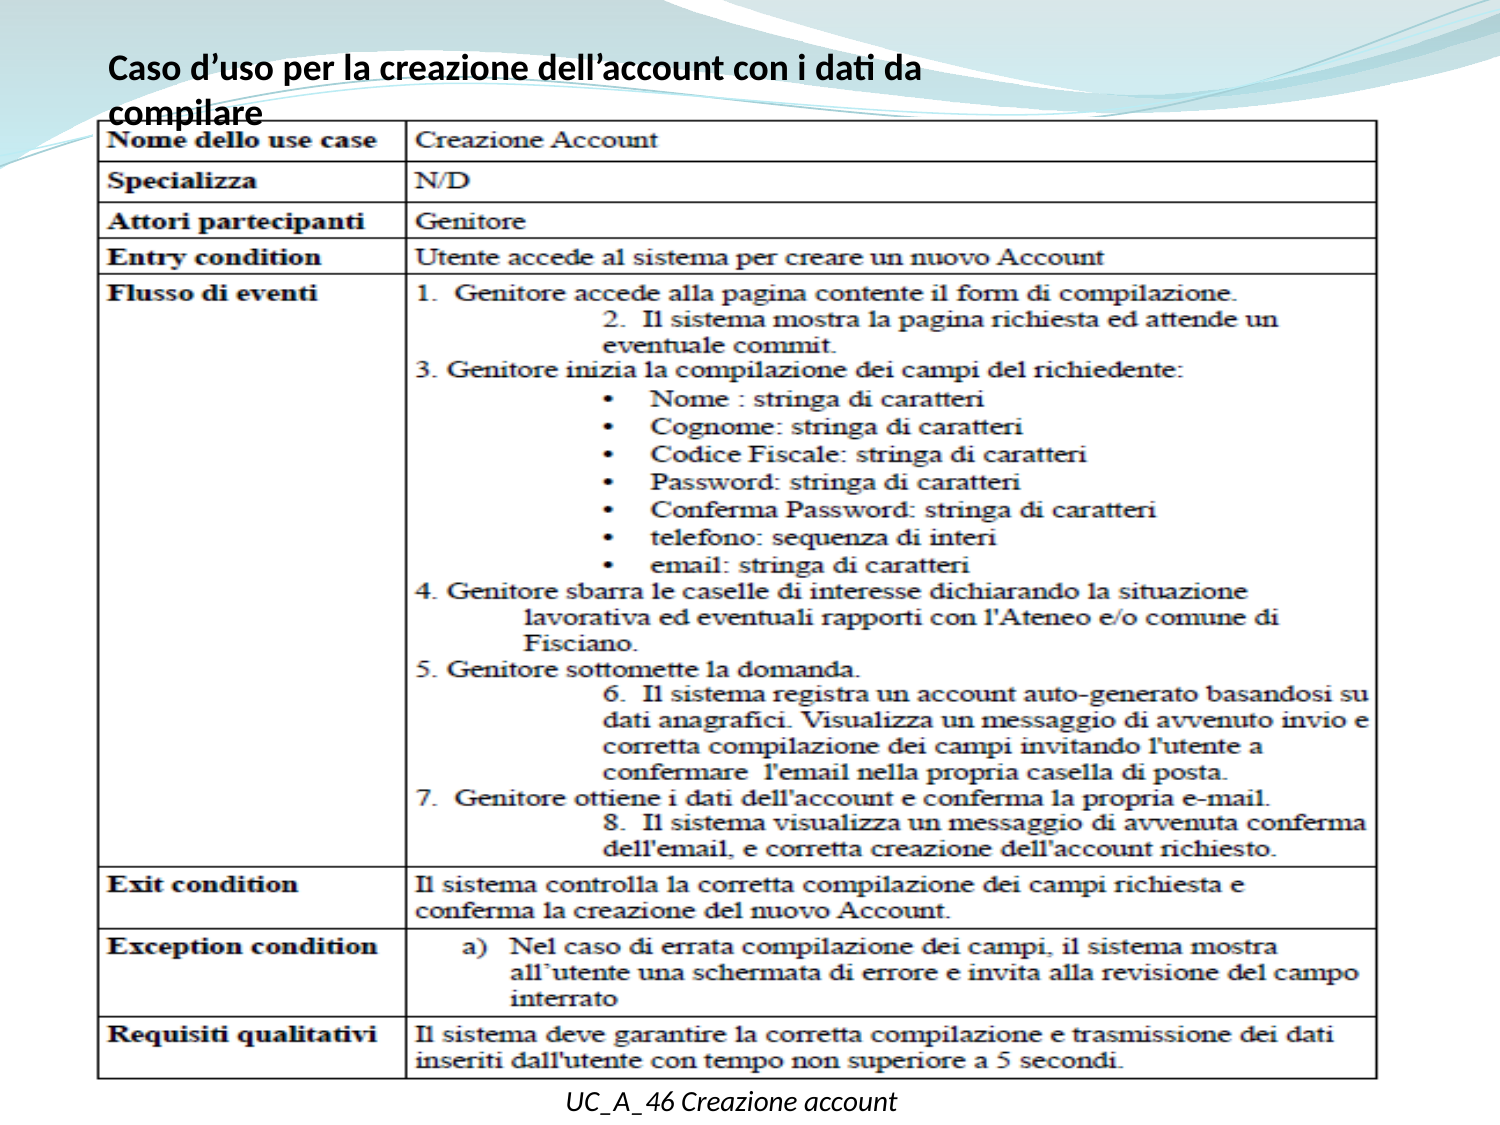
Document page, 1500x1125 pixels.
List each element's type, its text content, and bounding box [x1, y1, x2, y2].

picture [93, 116, 1383, 1083]
text_box UC_A_46 Creazione account [550, 1093, 914, 1125]
text_box Caso d’uso per la creazione dell’account con i dati da compilare [93, 35, 1102, 116]
